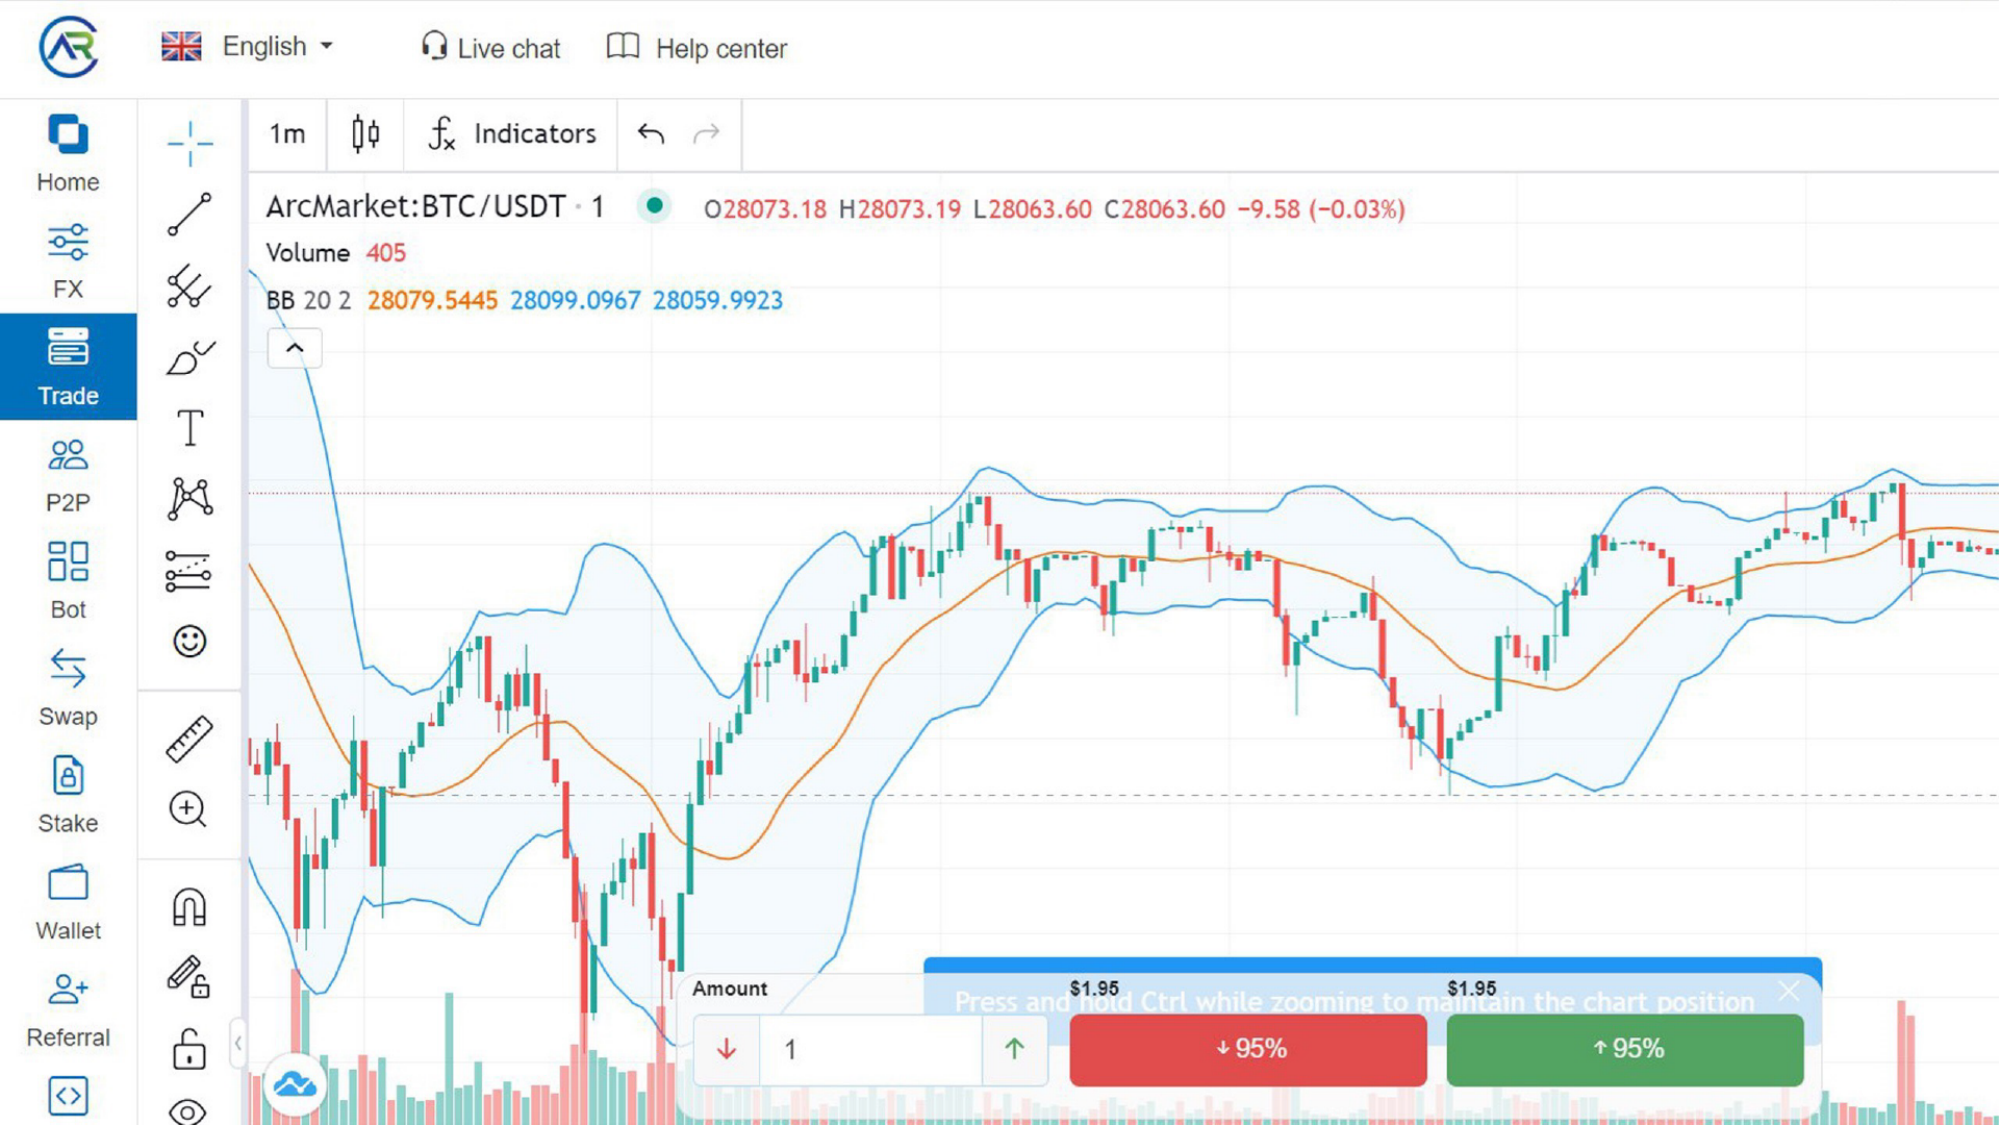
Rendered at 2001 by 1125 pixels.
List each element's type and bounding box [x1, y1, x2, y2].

list [0, 0, 2000, 1125]
